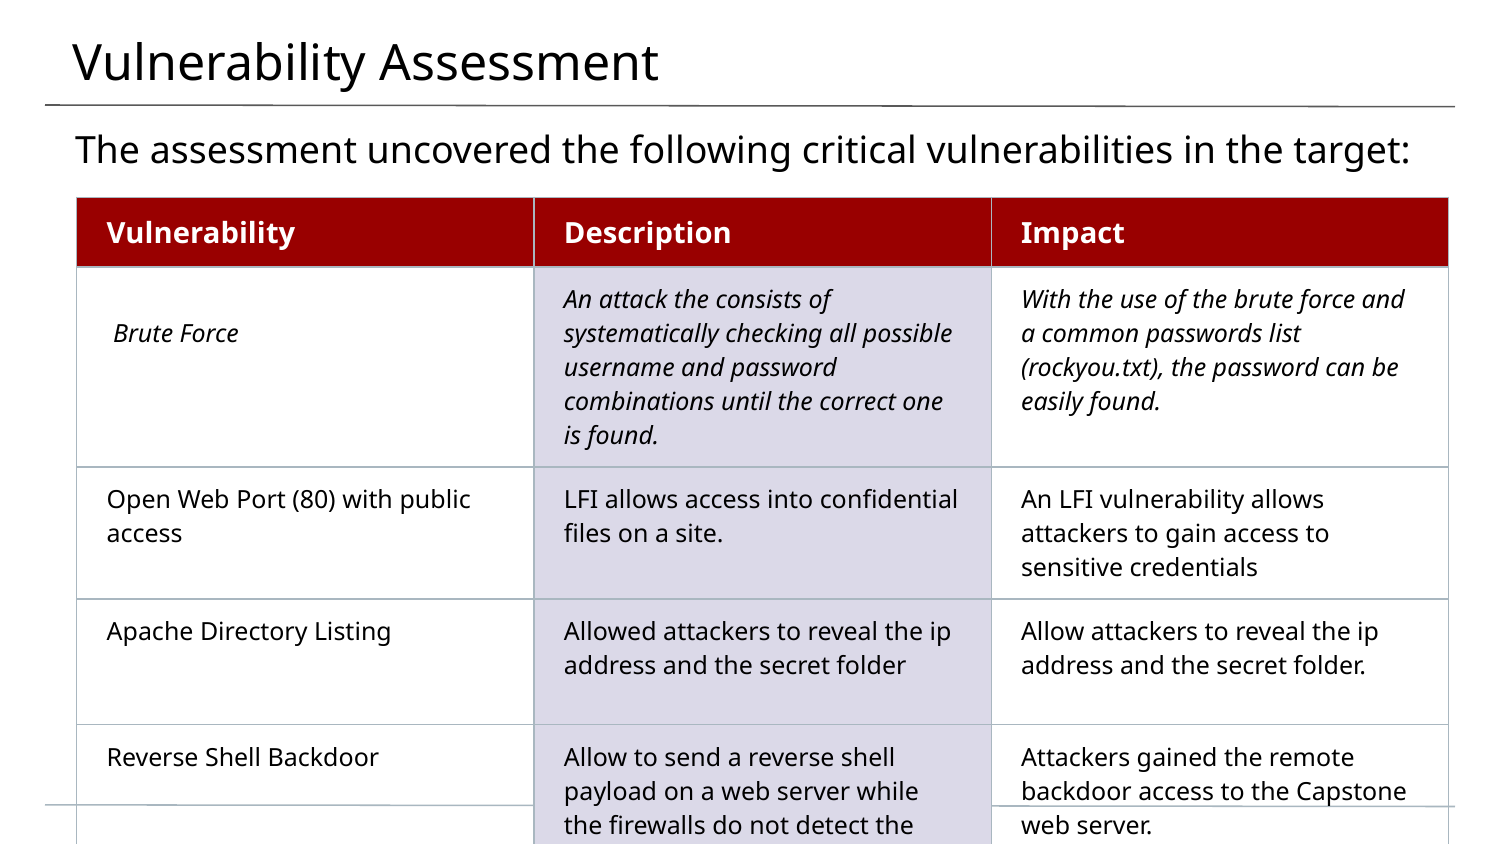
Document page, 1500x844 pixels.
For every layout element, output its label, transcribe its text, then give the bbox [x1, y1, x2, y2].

table_cell Reverse Shell Backdoor [77, 725, 533, 844]
table_header Vulnerability [77, 198, 533, 266]
table_cell LFI allows access into confidential files on a site. [535, 468, 991, 598]
table_header Impact [992, 198, 1448, 266]
table_cell Allow to send a reverse shell payload on a web server while the firewalls do not detect the payload. [535, 725, 991, 844]
table_cell An attack the consists of systematically checking all possible username and password combinations until the correct one is found. [535, 268, 991, 466]
table_cell Allowed attackers to reveal the ip address and the secret folder [535, 600, 991, 724]
table_cell With the use of the brute force and a common passwords list (rockyou.txt), the password can be easily found. [992, 268, 1448, 466]
table_cell Open Web Port (80) with public access [77, 468, 533, 598]
table_cell Brute Force [77, 268, 533, 466]
title Vulnerability Assessment [0, 0, 1500, 88]
table_cell Allow attackers to reveal the ip address and the secret folder. [992, 600, 1448, 724]
table_cell An LFI vulnerability allows attackers to gain access to sensitive credentials [992, 468, 1448, 598]
table_cell Apache Directory Listing [77, 600, 533, 724]
table_cell Attackers gained the remote backdoor access to the Capstone web server. [992, 725, 1448, 844]
subtitle The assessment uncovered the following critical vulnerabilities in the target: [0, 110, 1500, 171]
table_header Description [535, 198, 991, 266]
